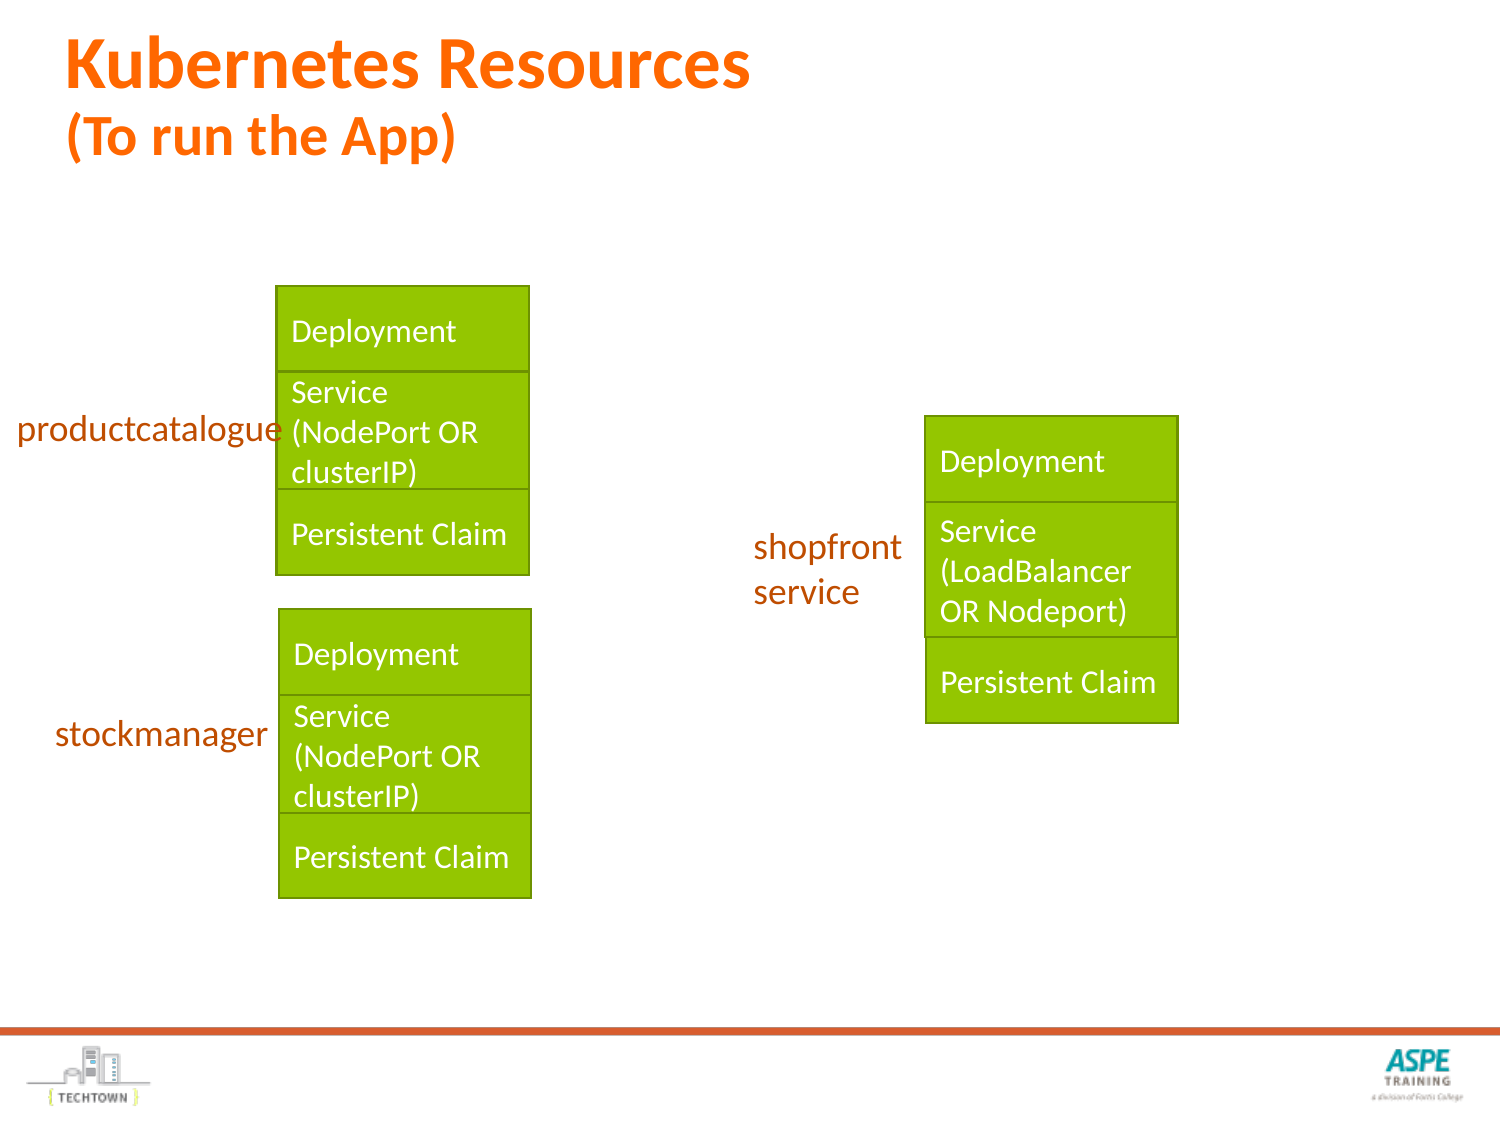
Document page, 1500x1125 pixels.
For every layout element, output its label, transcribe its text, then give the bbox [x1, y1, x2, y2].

text_box Service (NodePort OR clusterIP) [275, 371, 530, 488]
text_box Persistent Claim [925, 636, 1179, 724]
text_box productcatalogue [1, 396, 299, 457]
title Kubernetes Resources (To run the App) [50, 0, 1475, 205]
text_box stockmanager [40, 701, 278, 762]
text_box Persistent Claim [275, 488, 530, 576]
text_box Persistent Claim [278, 812, 532, 899]
text_box Deployment [924, 415, 1179, 501]
text_box Deployment [278, 608, 532, 694]
text_box shopfront service [738, 514, 918, 620]
text_box Service (LoadBalancer OR Nodeport) [924, 501, 1179, 638]
text_box Deployment [275, 285, 530, 371]
text_box Service (NodePort OR clusterIP) [278, 694, 532, 812]
